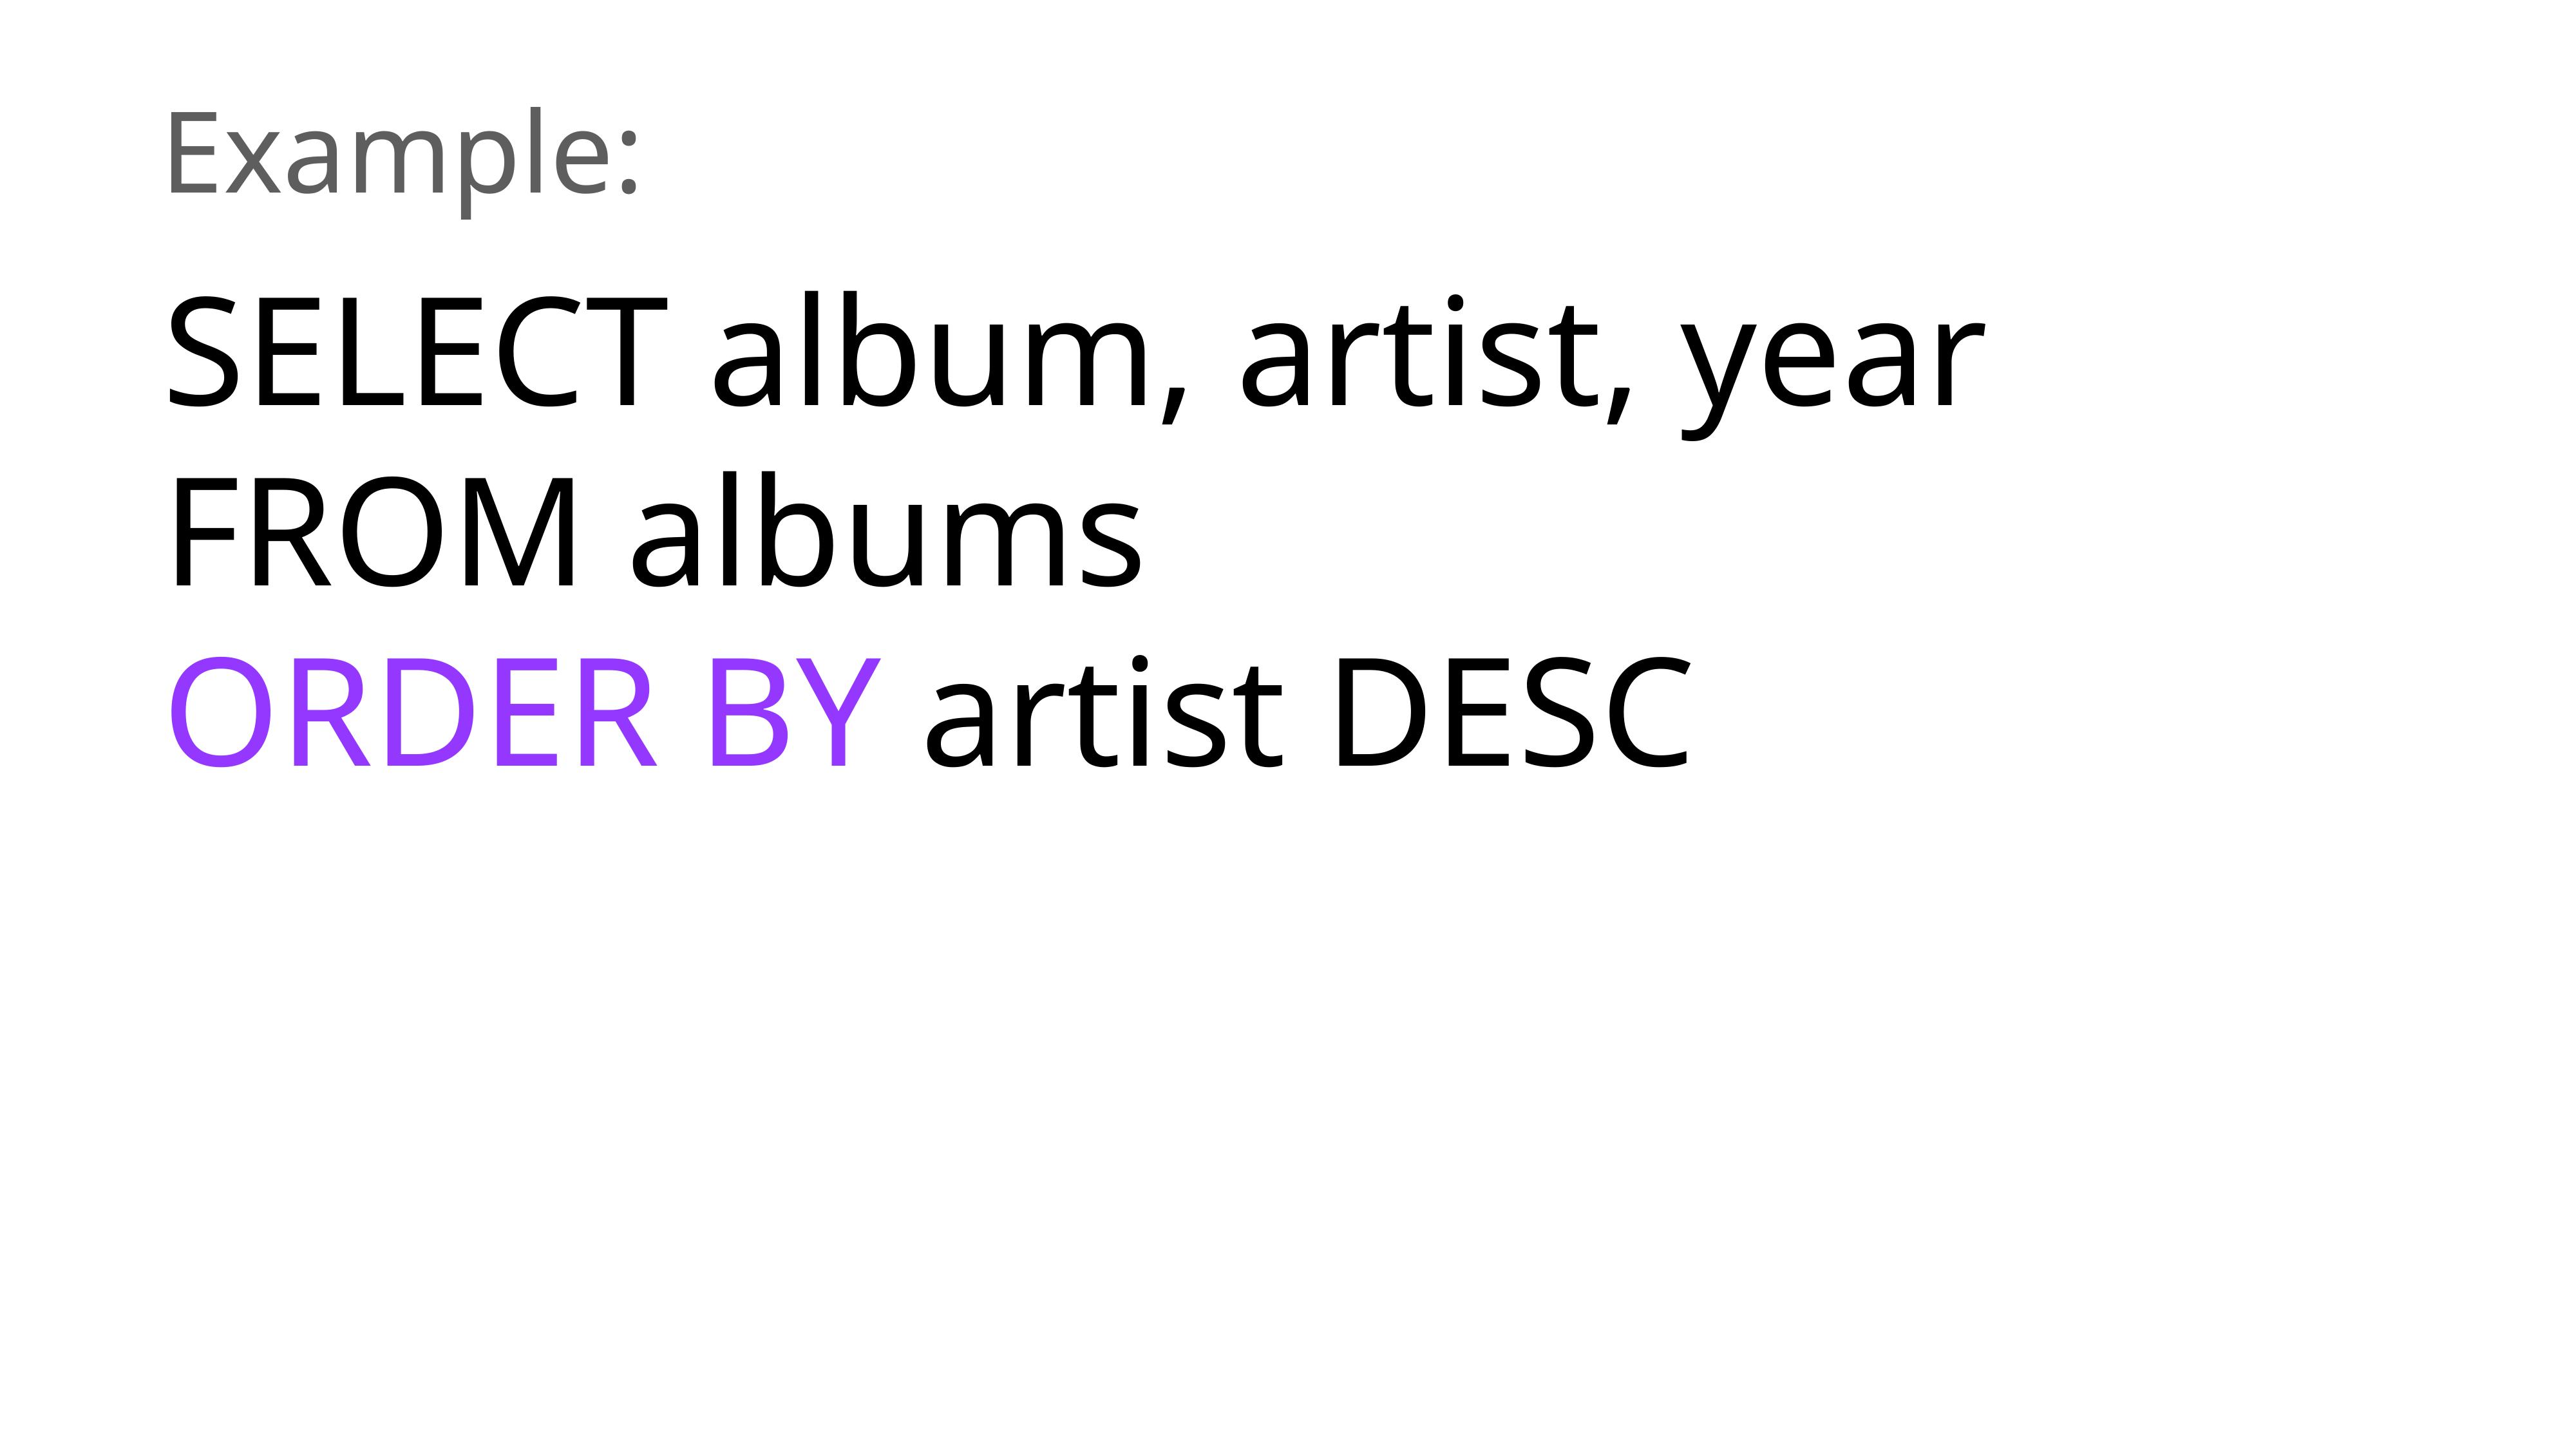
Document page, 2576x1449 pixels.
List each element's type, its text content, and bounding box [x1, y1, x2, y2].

text_box Example: [155, 74, 650, 221]
text_box SELECT album, artist, year FROM albums ORDER BY artist DESC [157, 250, 2358, 1219]
